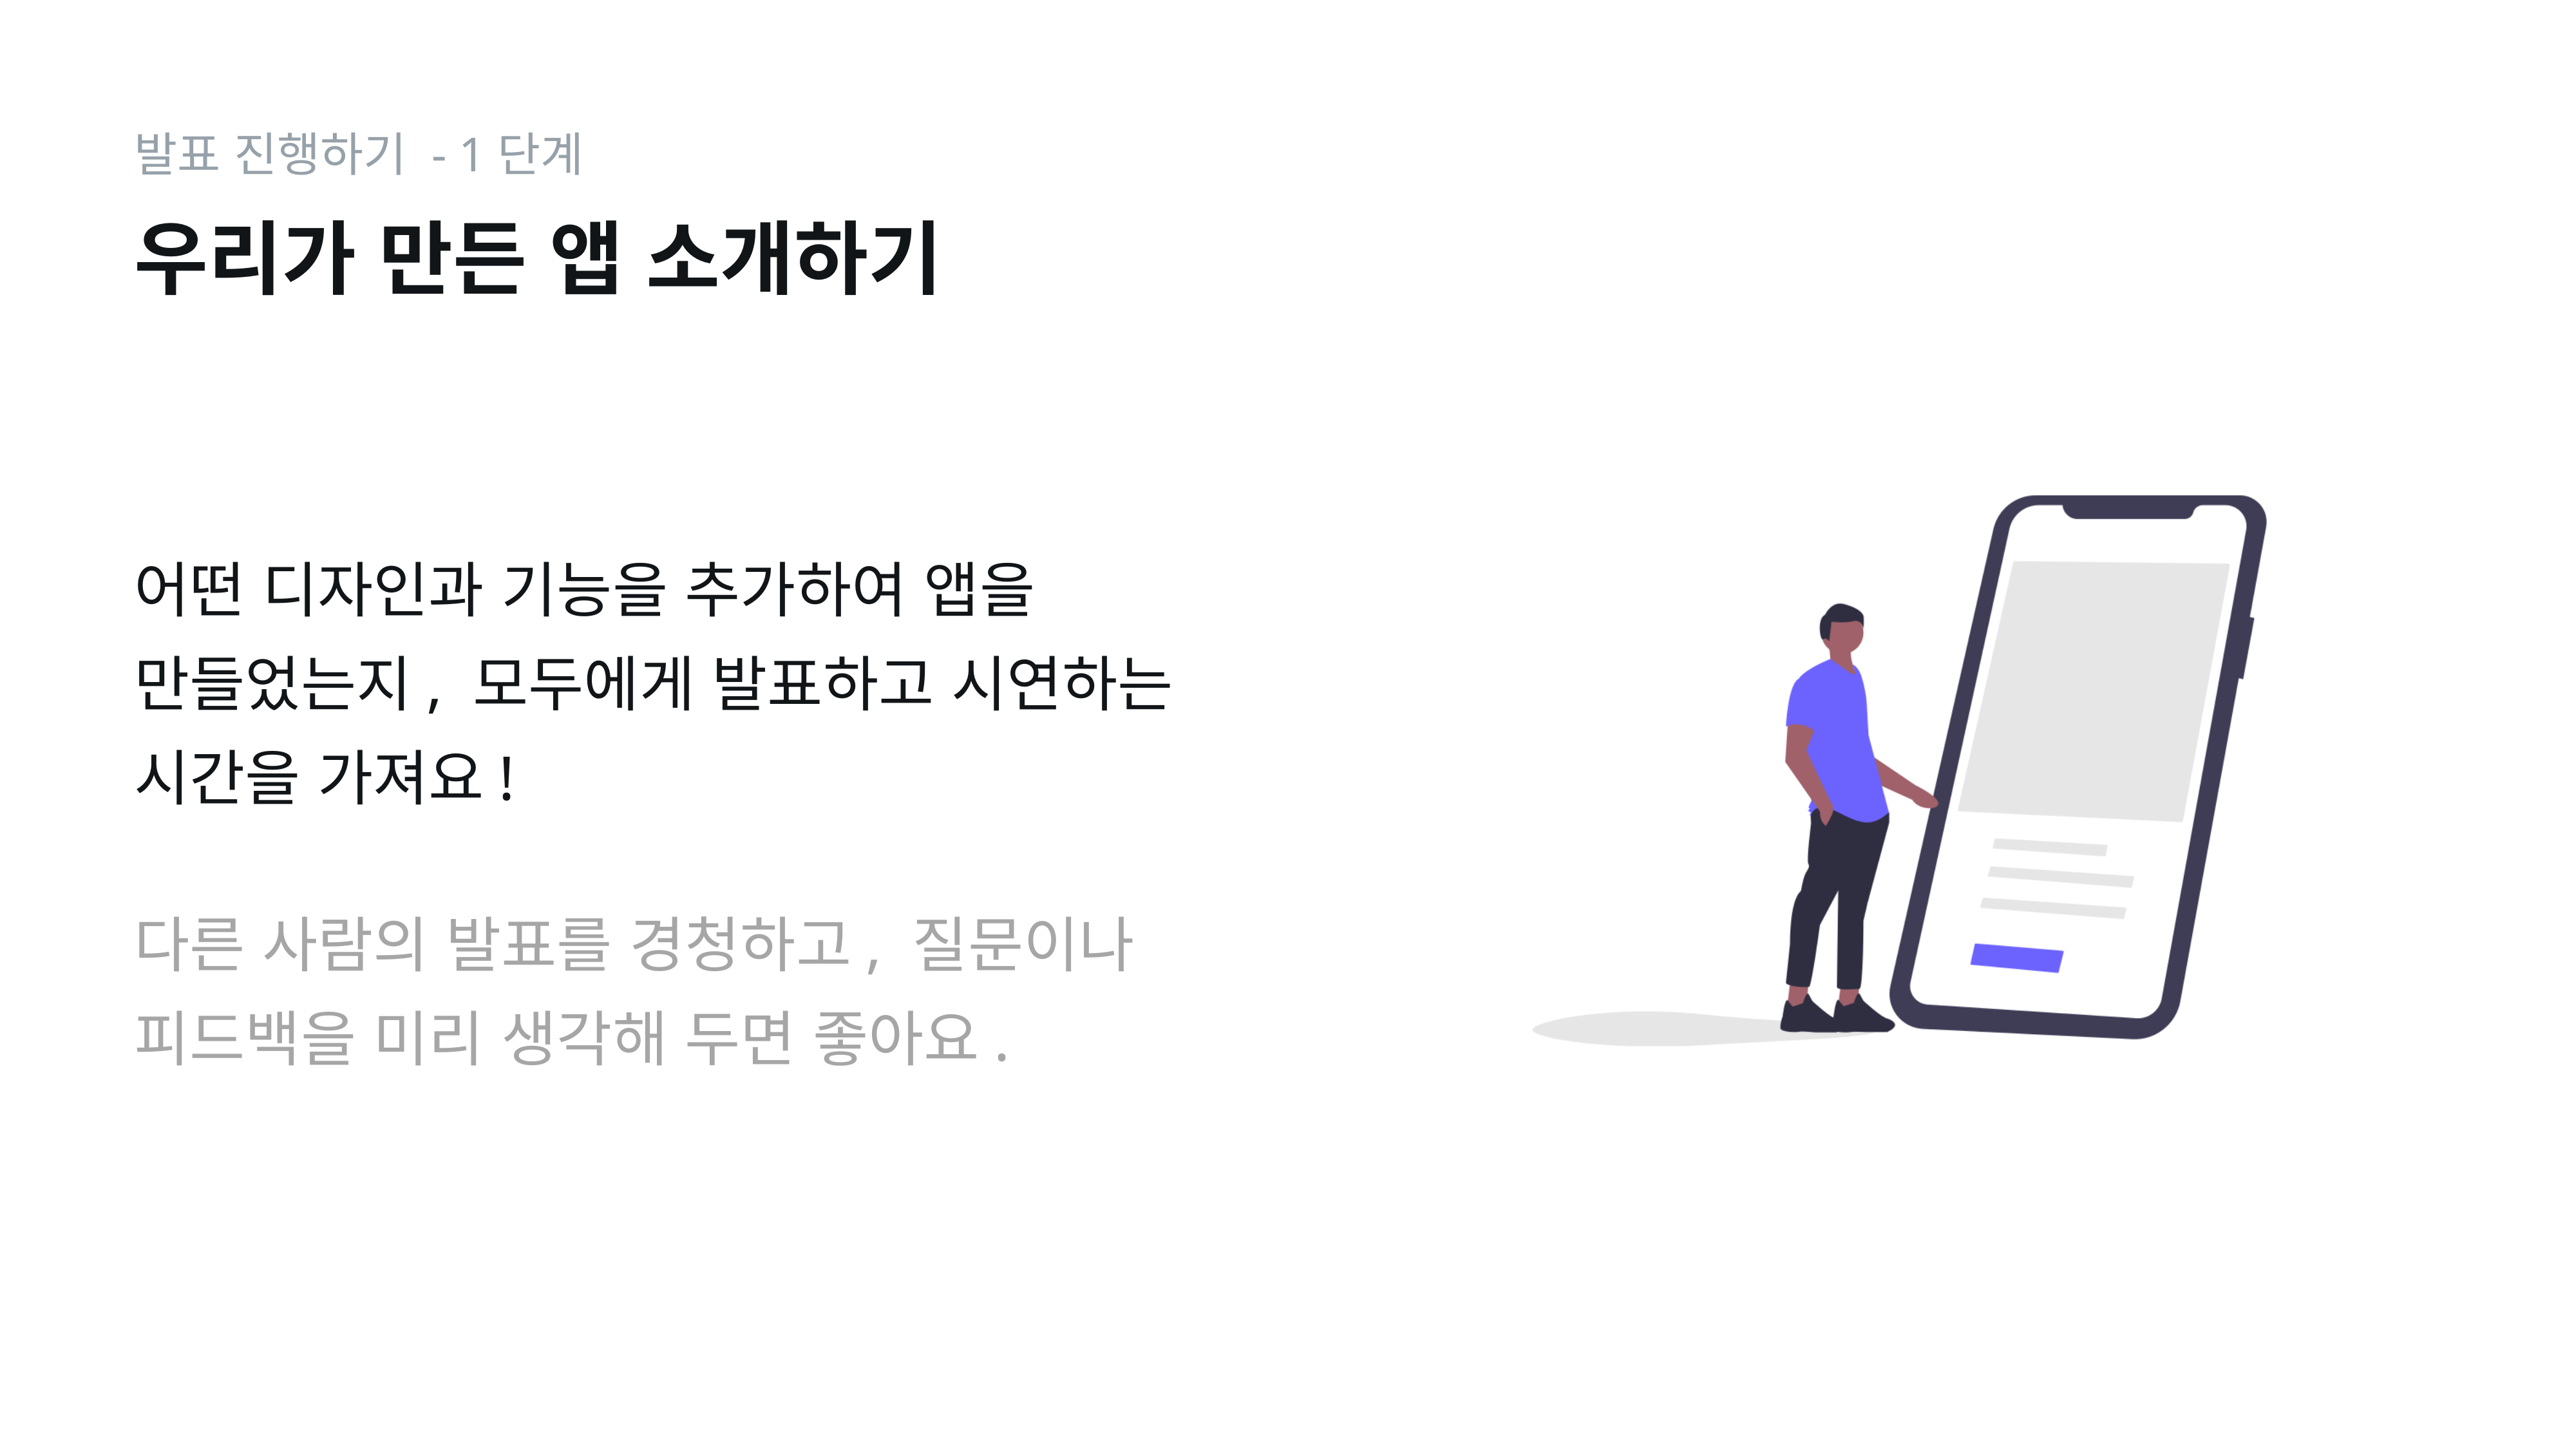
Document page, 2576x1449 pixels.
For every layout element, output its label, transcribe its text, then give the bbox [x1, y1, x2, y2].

text_box 우리가 만든 앱 소개하기 [129, 191, 1242, 321]
text_box 어떤 디자인과 기능을 추가하여 앱을 만들었는지, 모두에게 발표하고 시연하는 시간을 가져요! [129, 524, 1182, 739]
text_box 다른 사람의 발표를 경청하고, 질문이나 피드백을 미리 생각해 두면 좋아요. [129, 879, 1182, 1094]
text_box 발표 진행하기 - 1단계 [128, 112, 694, 193]
picture [1430, 427, 2369, 1115]
